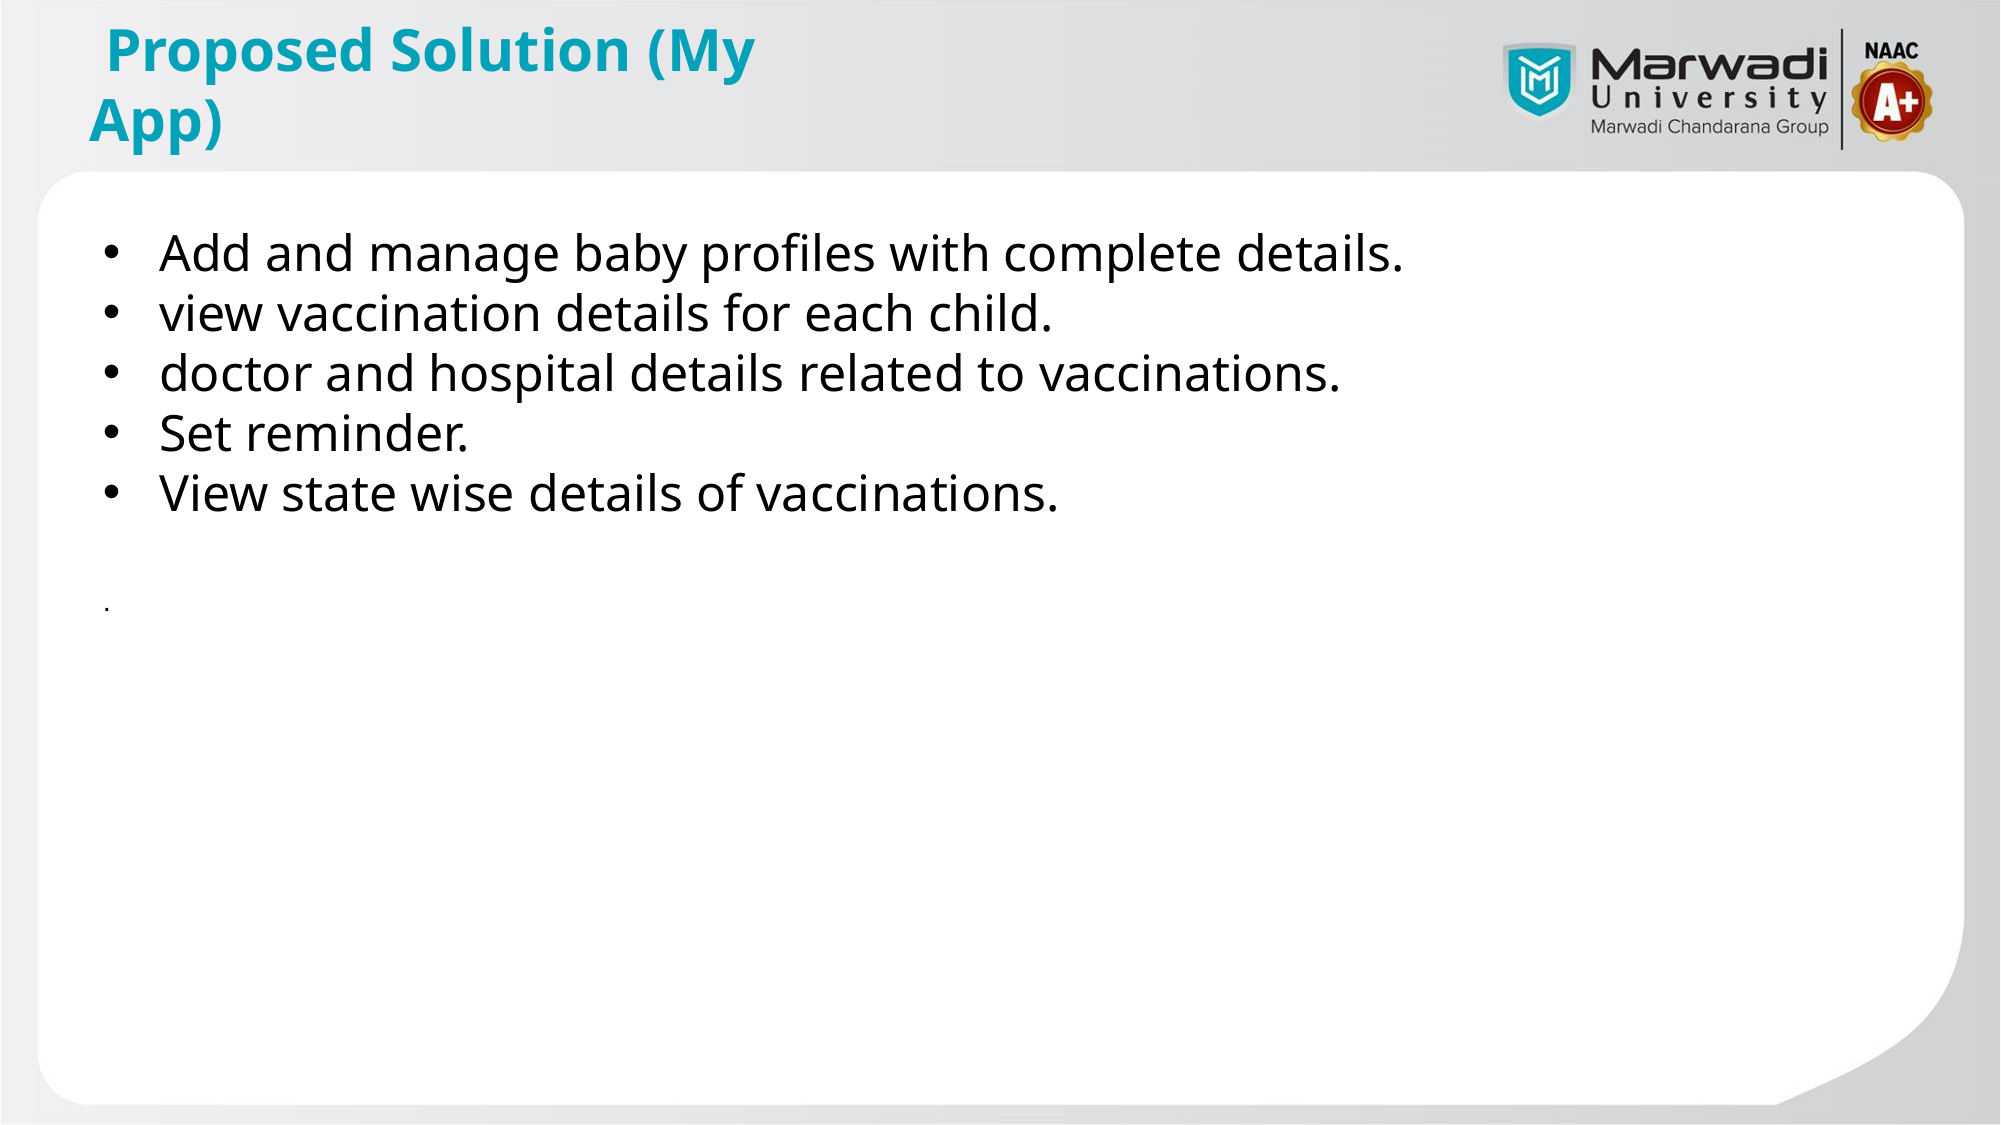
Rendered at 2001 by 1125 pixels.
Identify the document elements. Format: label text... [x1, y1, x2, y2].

picture [0, 0, 2001, 1125]
text_box Add and manage baby profiles with complete details. view vaccination details for each child. doctor and hospital details related to vaccinations. Set reminder. View state wise details of vaccinations. . [87, 206, 2000, 632]
title Proposed Solution (My App) [87, 0, 885, 178]
